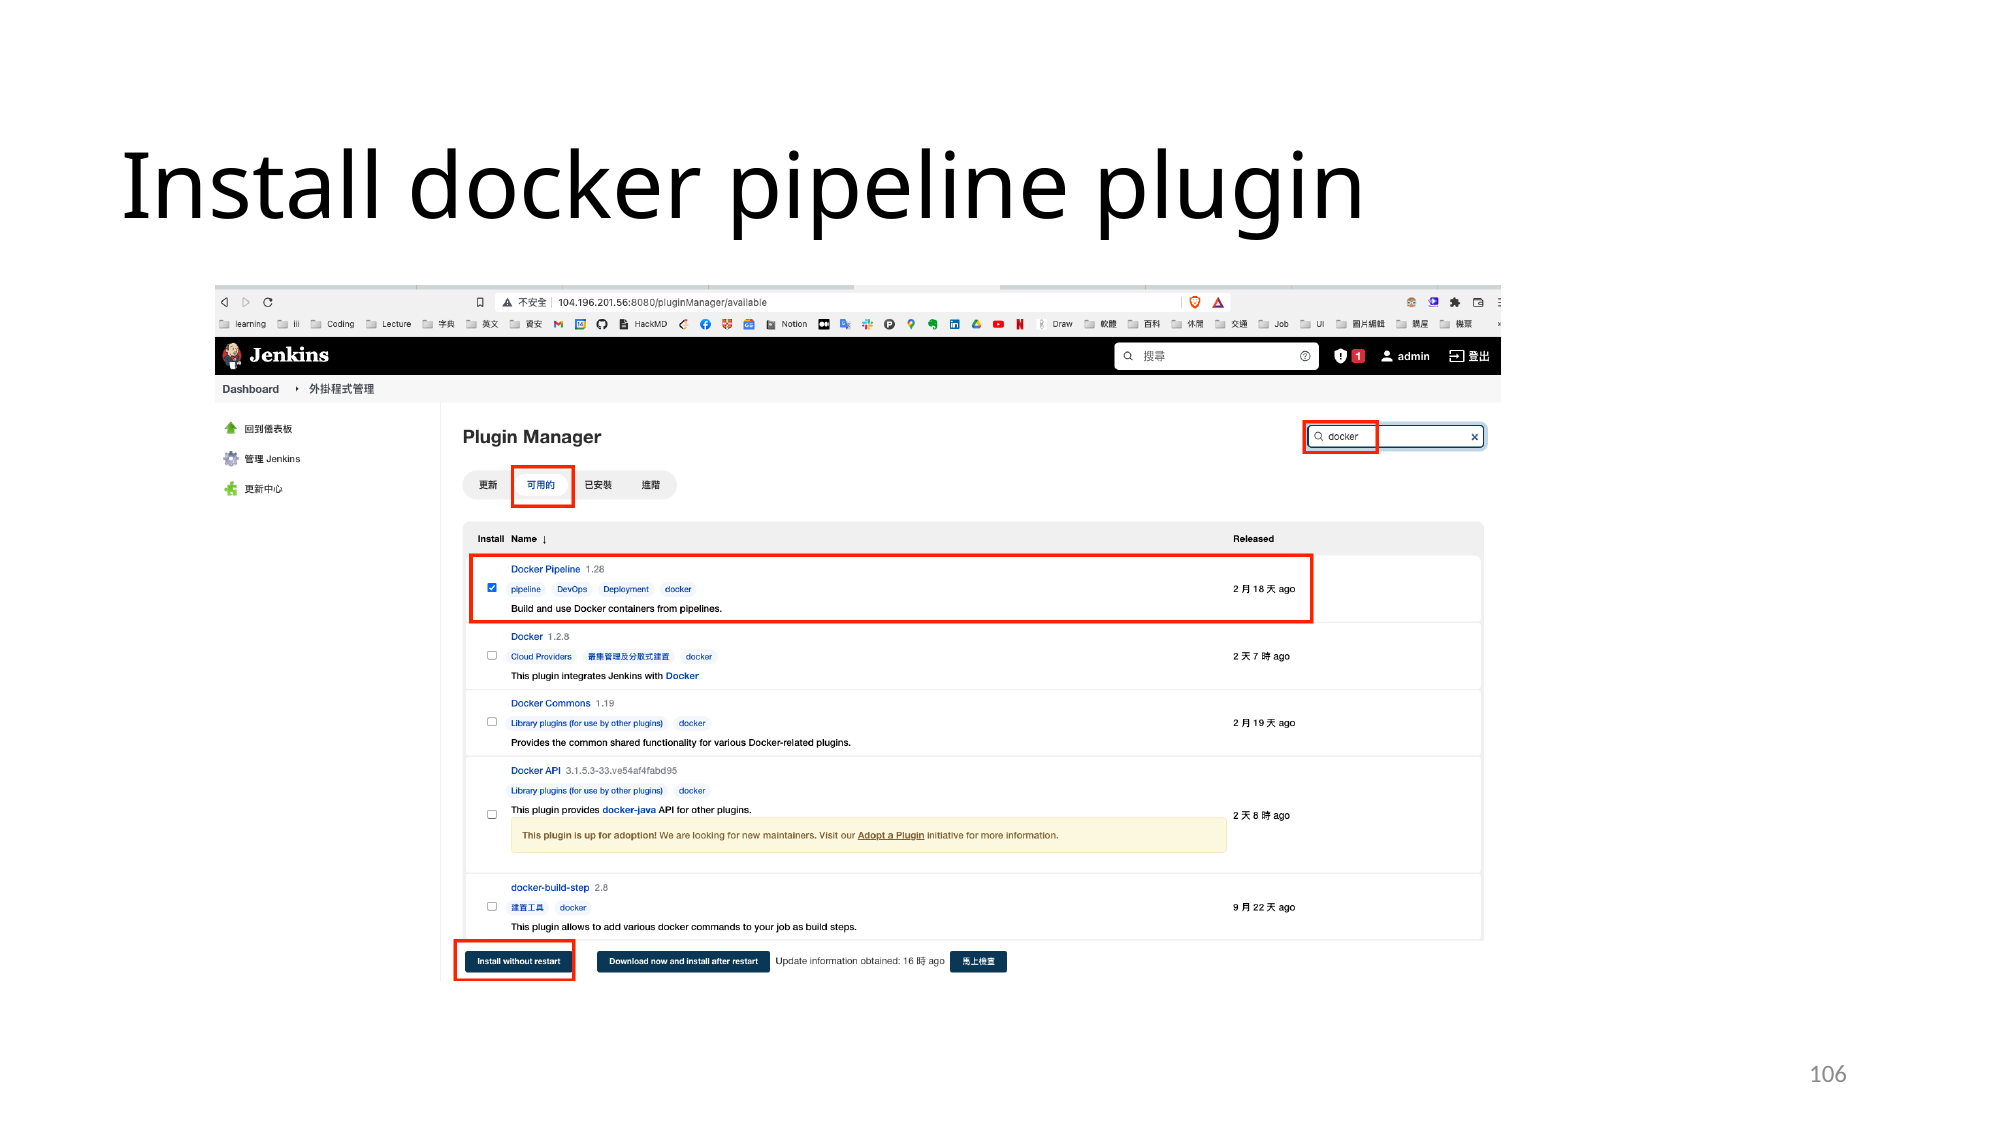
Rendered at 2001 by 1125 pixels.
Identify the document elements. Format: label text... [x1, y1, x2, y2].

picture [215, 285, 1501, 981]
slide_number 106 [1412, 1042, 1863, 1103]
title Install docker pipeline plugin [106, 74, 1649, 304]
